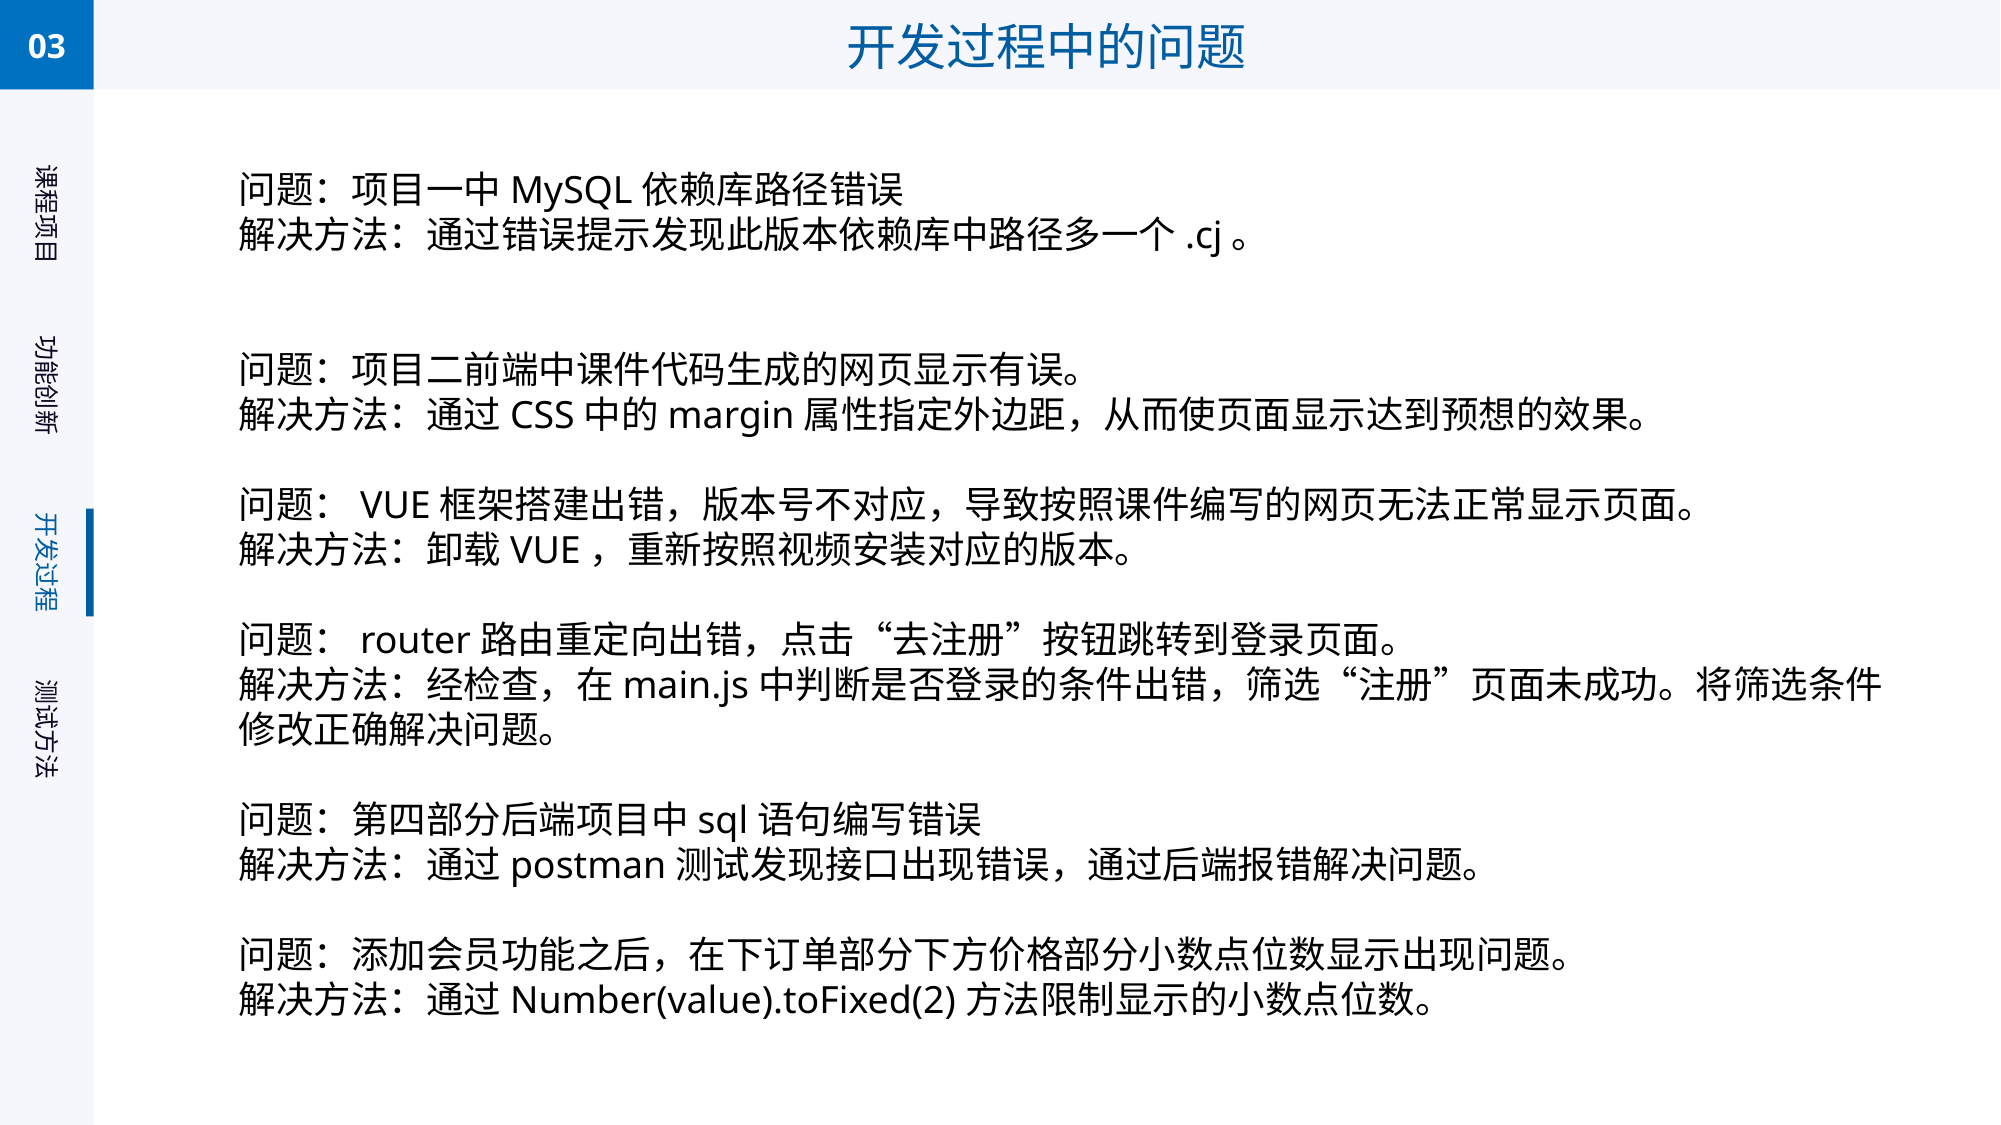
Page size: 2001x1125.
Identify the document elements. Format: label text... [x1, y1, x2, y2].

text_box [85, 507, 95, 618]
text_box 开发过程 [24, 497, 70, 628]
text_box [0, 89, 95, 1125]
text_box 功能创新 [24, 319, 70, 450]
text_box 课程项目 [24, 149, 70, 280]
text_box 03 [0, 0, 95, 89]
text_box 测试方法 [24, 664, 70, 795]
text_box 问题：项目一中MySQL依赖库路径错误 解决方法：通过错误提示发现此版本依赖库中路径多一个.cj。 问题：项目二前端中课件代码生成的网页显示有误。 解决方法：通过CSS中的margin属性指定外边距，从而使页面显示达到预想的效果。 问题：VUE框架搭建出错，版本号不对应，导致按照课件编写的网页无法正常显示页面。 解决方法：卸载VUE，重新按照视频安装对应的版本。 问题：router路由重定向出错，点击“去注册”按钮跳转到登录页面。 解决方法：经检查，在main.js中判断是否登录的条件出错，筛选“注册”页面未成功。将筛选条件修改正确解决问题。 问题：第四部分后端项目中sql语句编写错误 解决方法：通过postman测试发现接口出现错误，通过后端报错解决问题。 问题：添加会员功能之后，在下订单部分下方价格部分小数点位数显示出现问题。 解决方法：通过Number(value).toFixed(2)方法限制显示的小数点位数。 [223, 158, 1932, 1118]
text_box 开发过程中的问题 [95, 0, 2000, 91]
